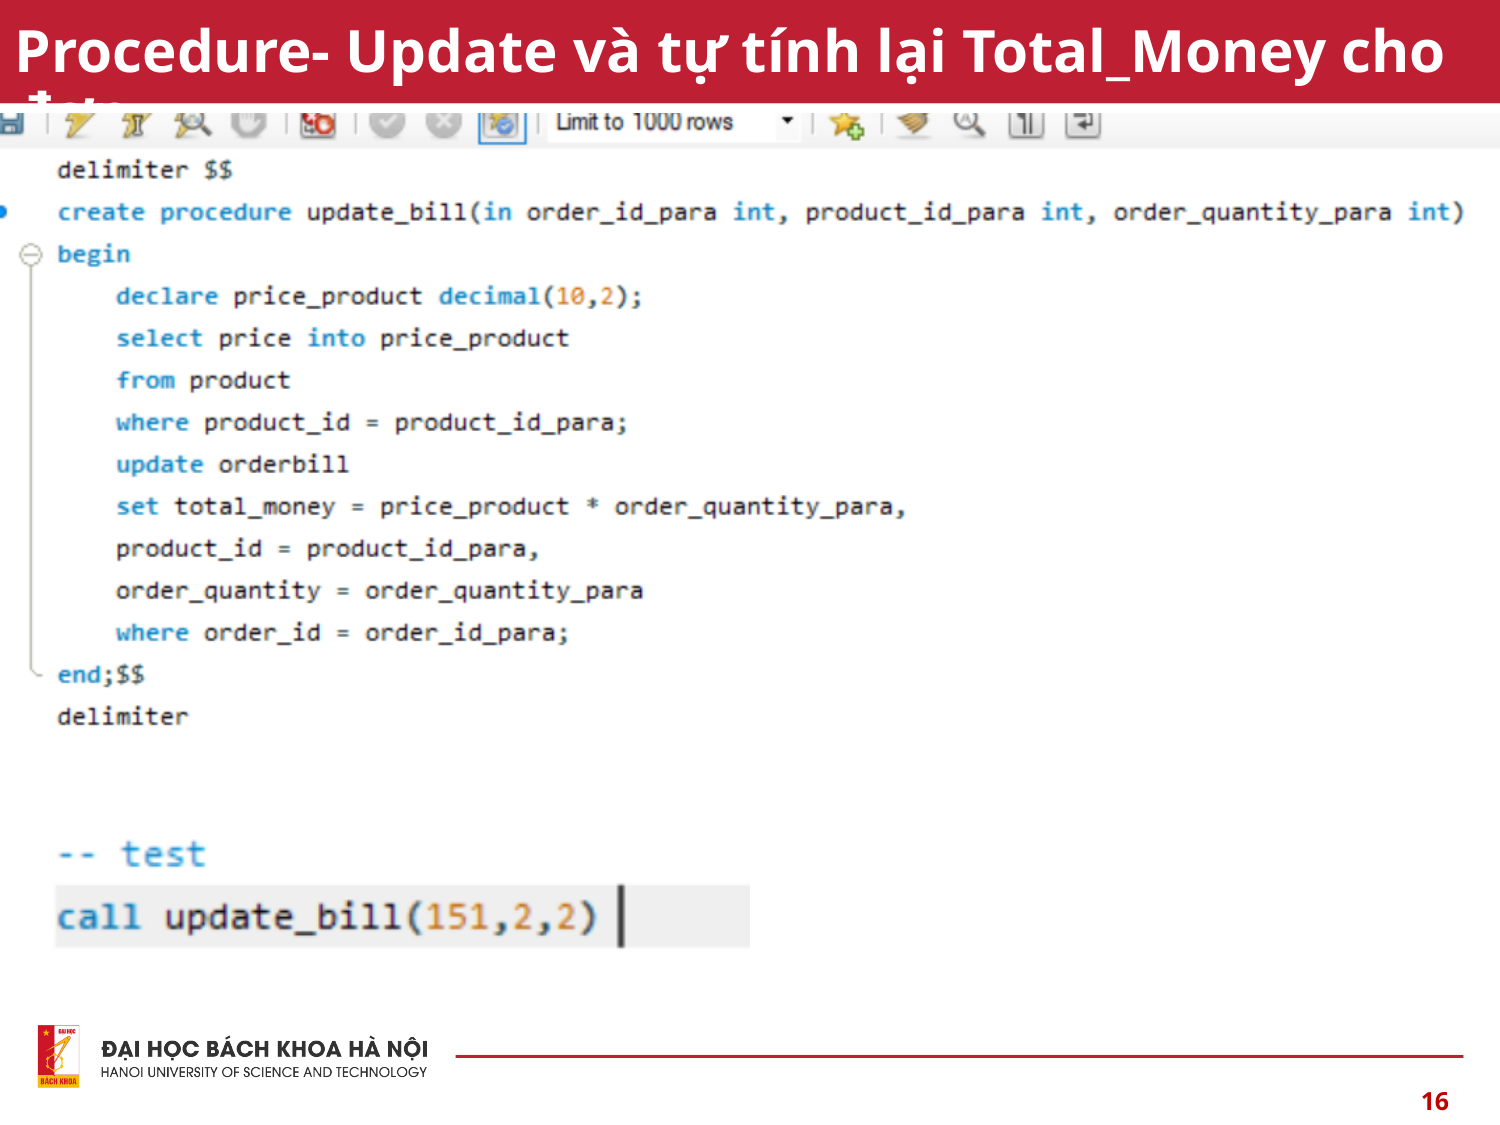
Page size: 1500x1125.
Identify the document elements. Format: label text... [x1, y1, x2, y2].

slide_number 16 [1126, 1078, 1464, 1125]
picture [0, 735, 1500, 1125]
picture [0, 0, 1500, 113]
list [0, 113, 1500, 735]
title Procedure- Update và tự tính lại Total_Money cho đơn [0, 14, 1462, 89]
